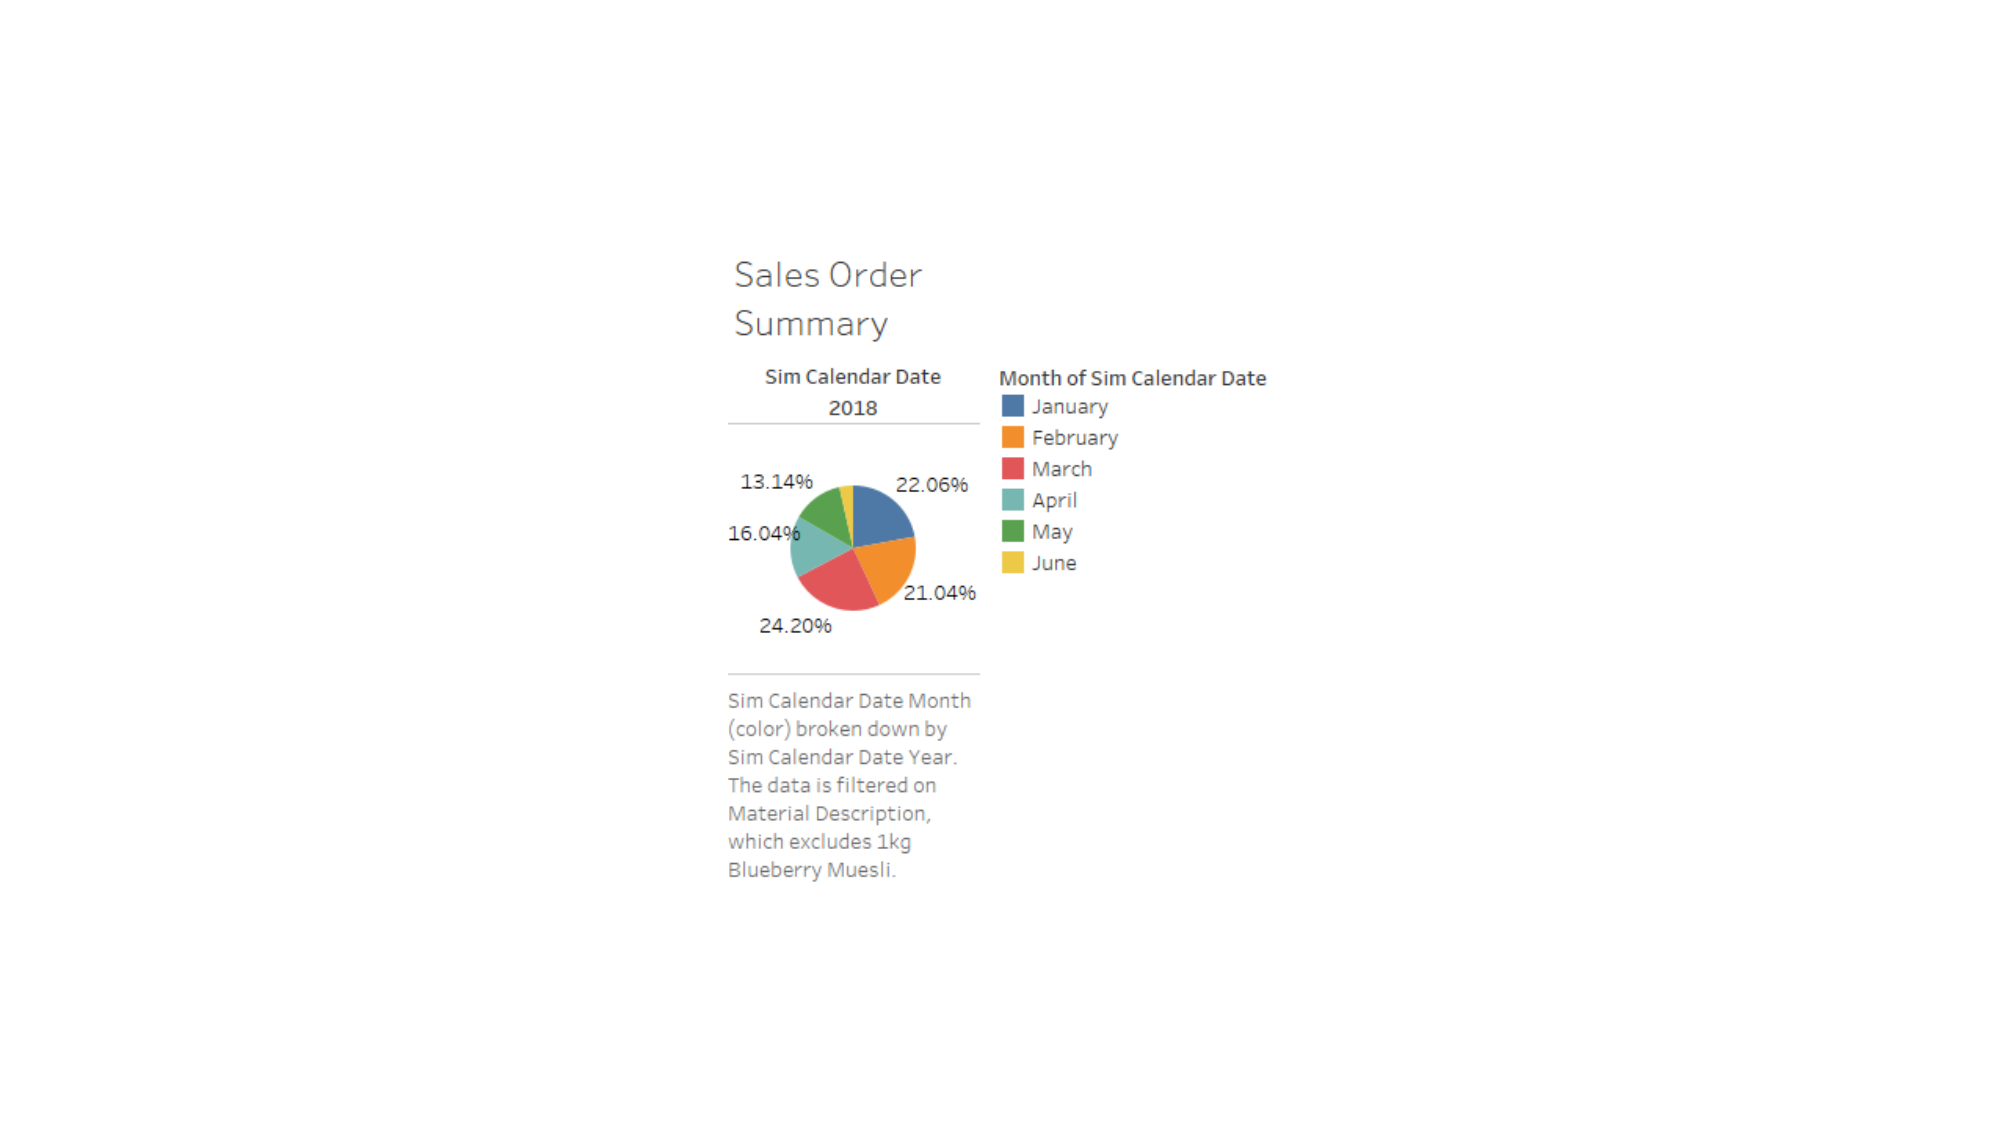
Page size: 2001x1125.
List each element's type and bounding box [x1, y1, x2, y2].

picture [728, 240, 1272, 885]
